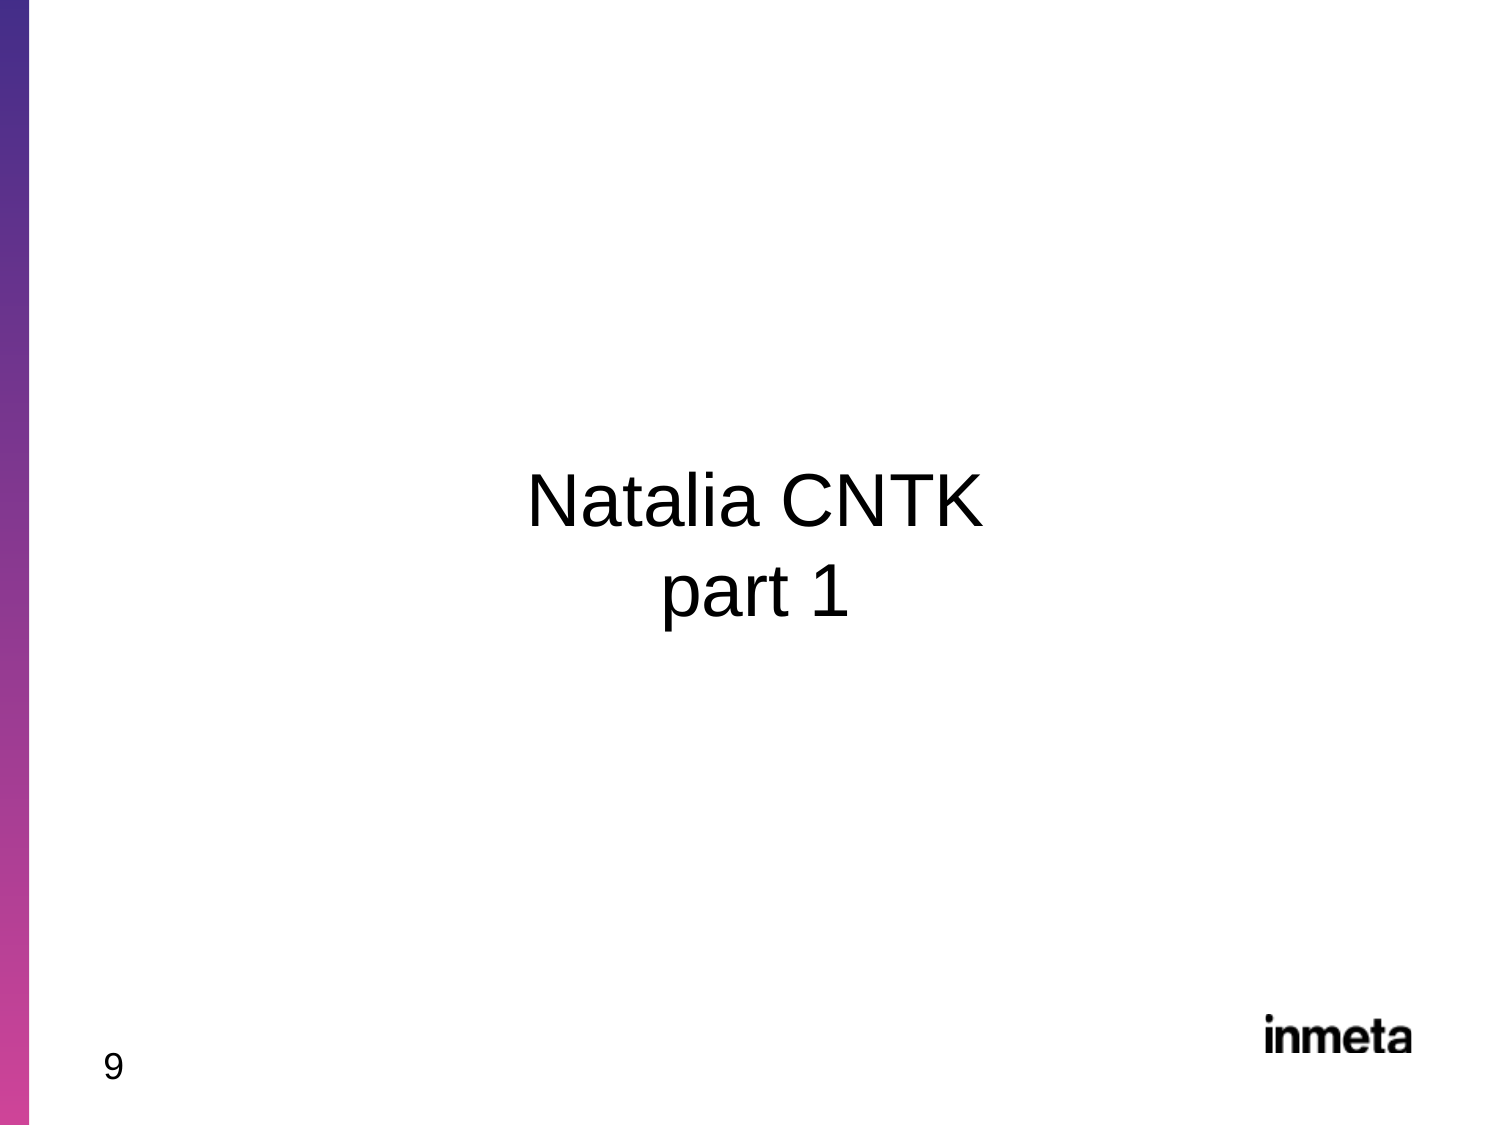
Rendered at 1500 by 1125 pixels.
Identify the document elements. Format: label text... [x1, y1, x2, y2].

slide_number 9 [88, 1034, 439, 1095]
title Natalia CNTK part 1 [41, 444, 1471, 632]
